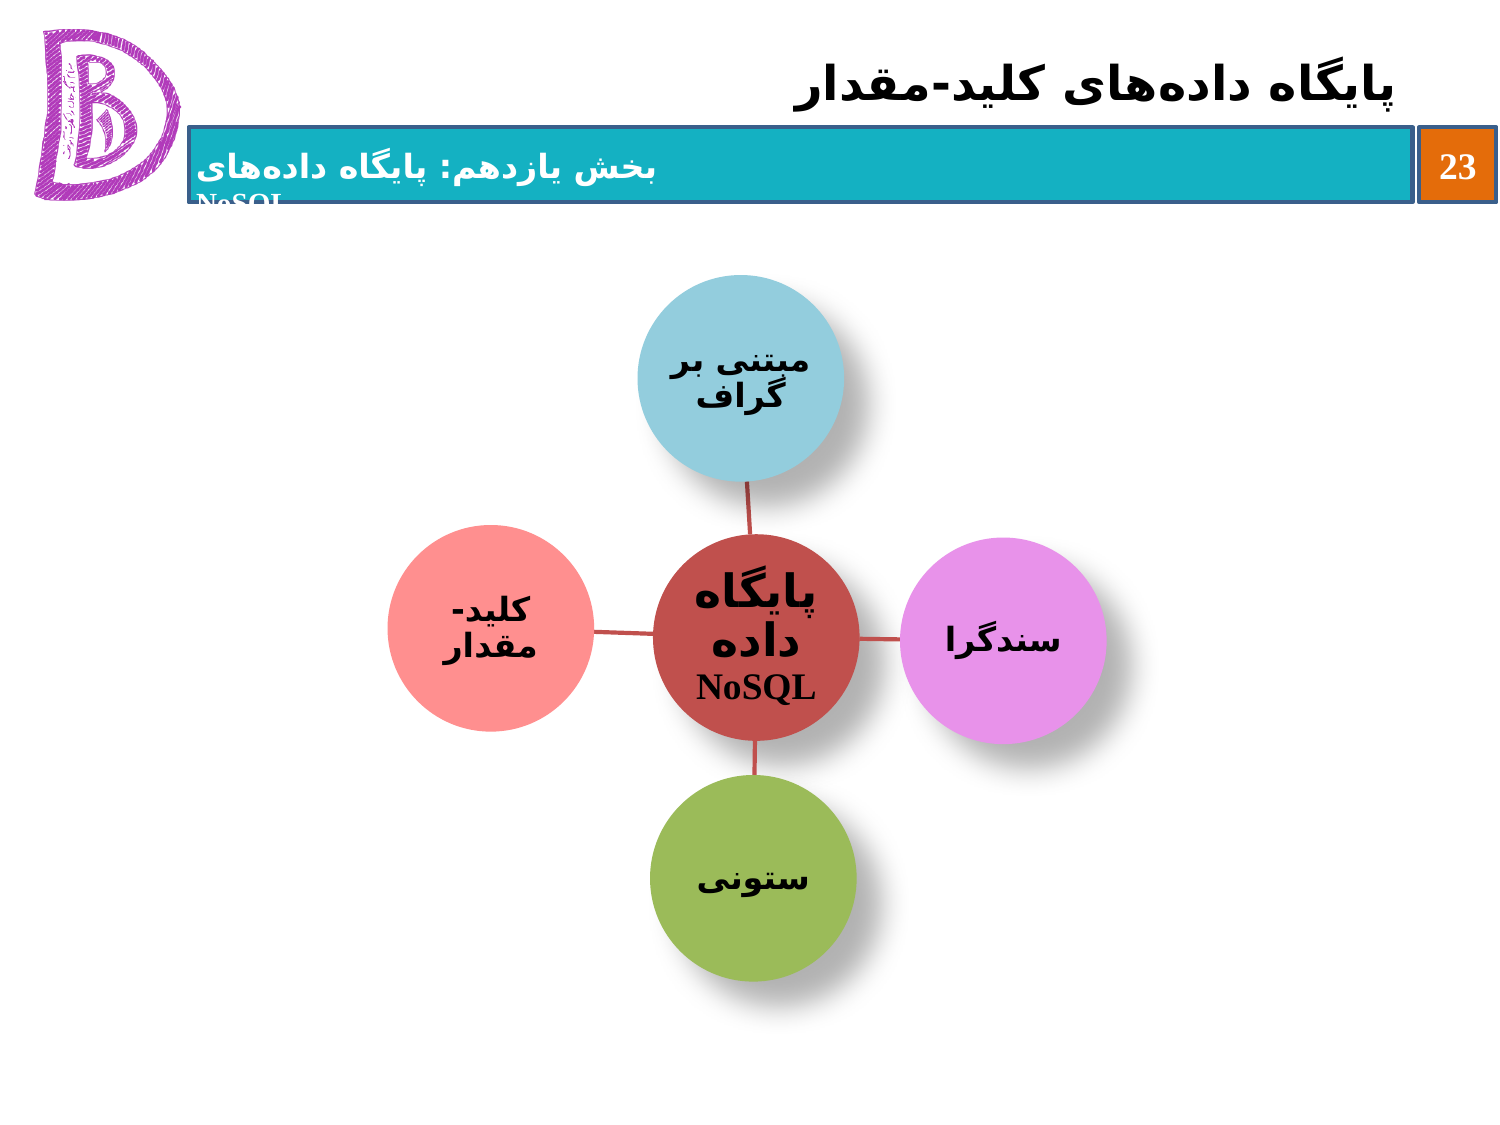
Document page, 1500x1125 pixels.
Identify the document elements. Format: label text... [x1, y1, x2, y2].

title پایگاه داده‌های کلید-مقدار [237, 37, 1413, 125]
text_box [752, 740, 758, 772]
text_box سندگرا [897, 535, 1109, 747]
text_box پایگاه داده NoSQL [650, 532, 862, 743]
text_box [597, 629, 654, 636]
text_box کلید-مقدار [385, 522, 597, 734]
picture [12, 21, 202, 212]
text_box ستونی [647, 772, 859, 984]
text_box [859, 636, 897, 642]
text_box [747, 523, 753, 535]
text_box مبتنی بر گراف [636, 274, 845, 483]
